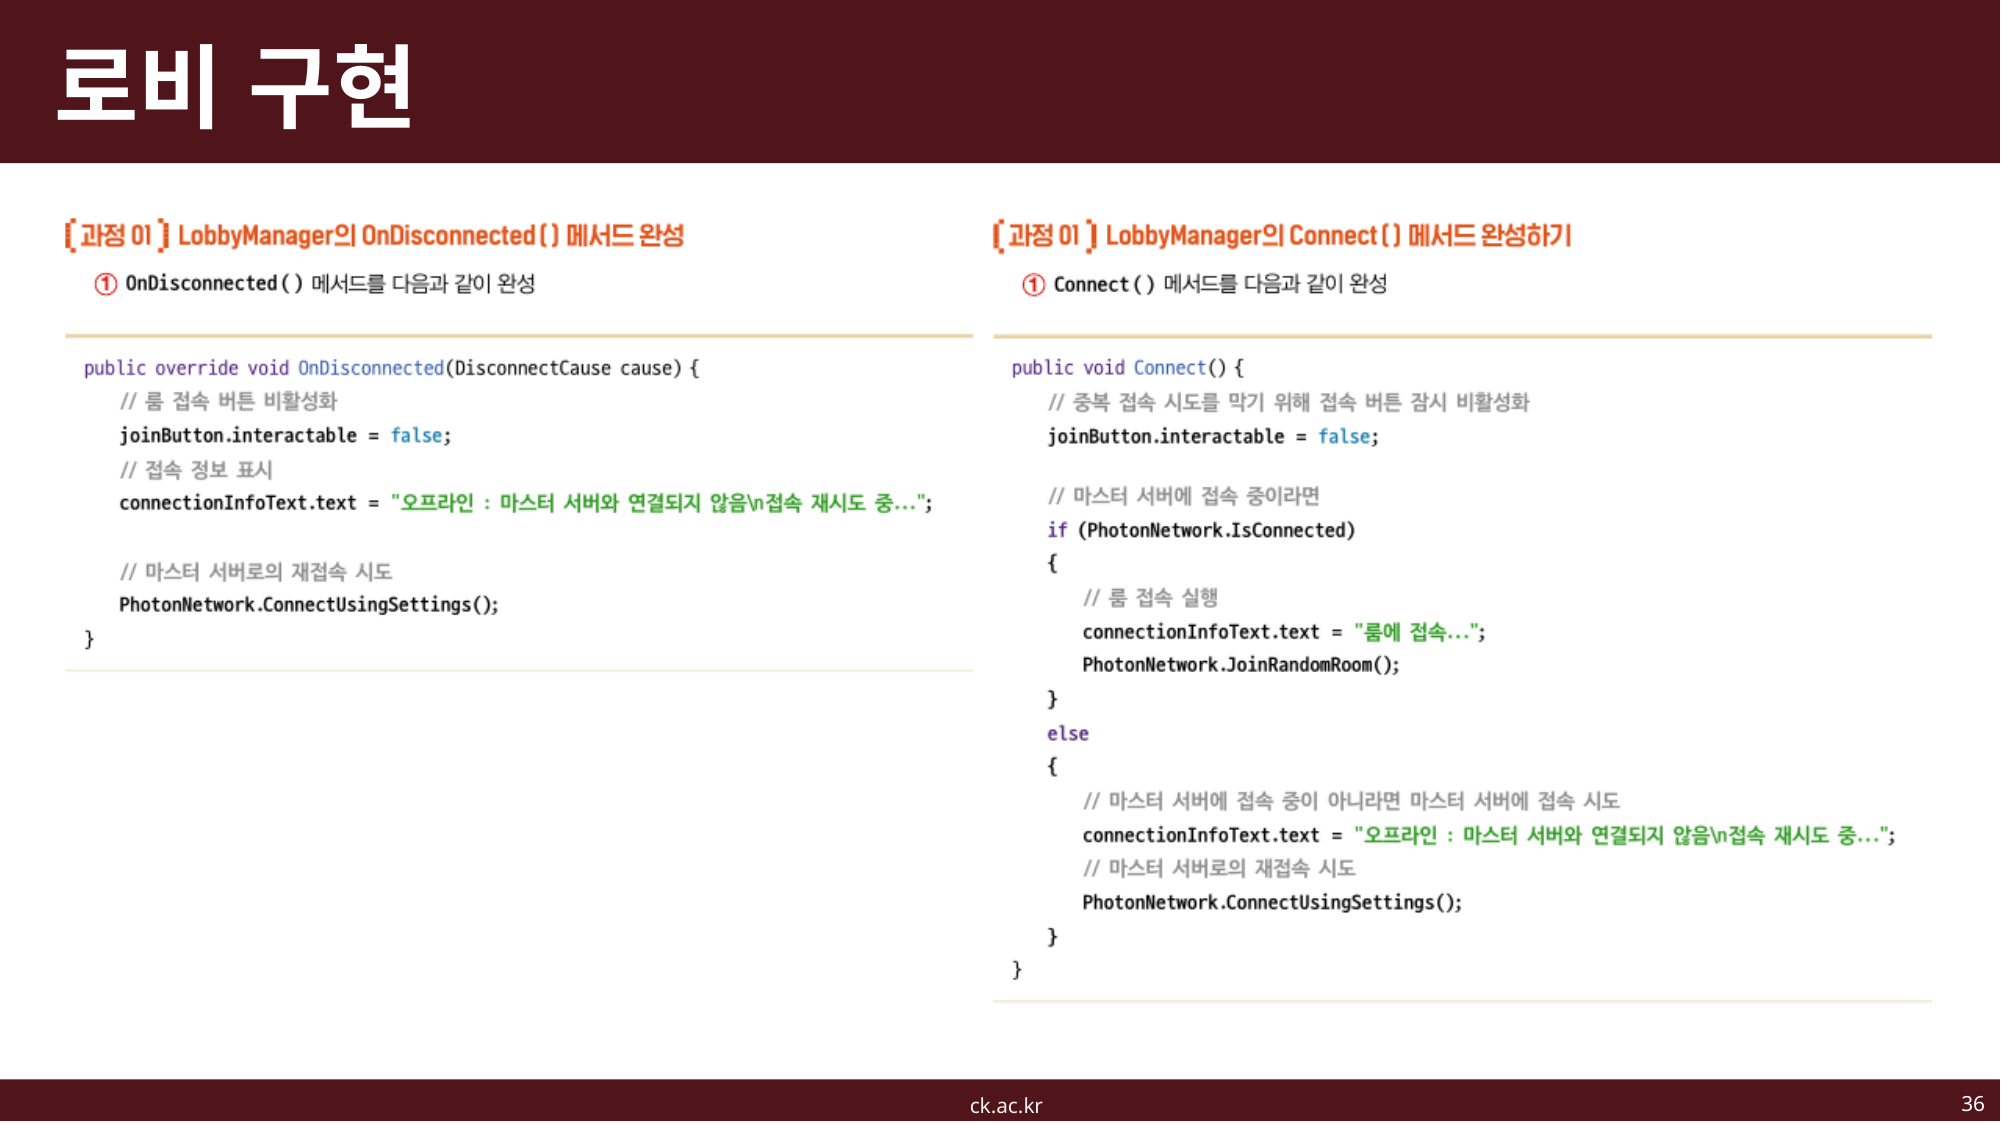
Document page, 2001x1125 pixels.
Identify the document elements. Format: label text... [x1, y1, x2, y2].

slide_number 36 [1911, 1083, 2000, 1125]
picture [39, 206, 1943, 1017]
title 로비 구현 [39, 34, 1289, 149]
footer ck.ac.kr [949, 1084, 1064, 1125]
